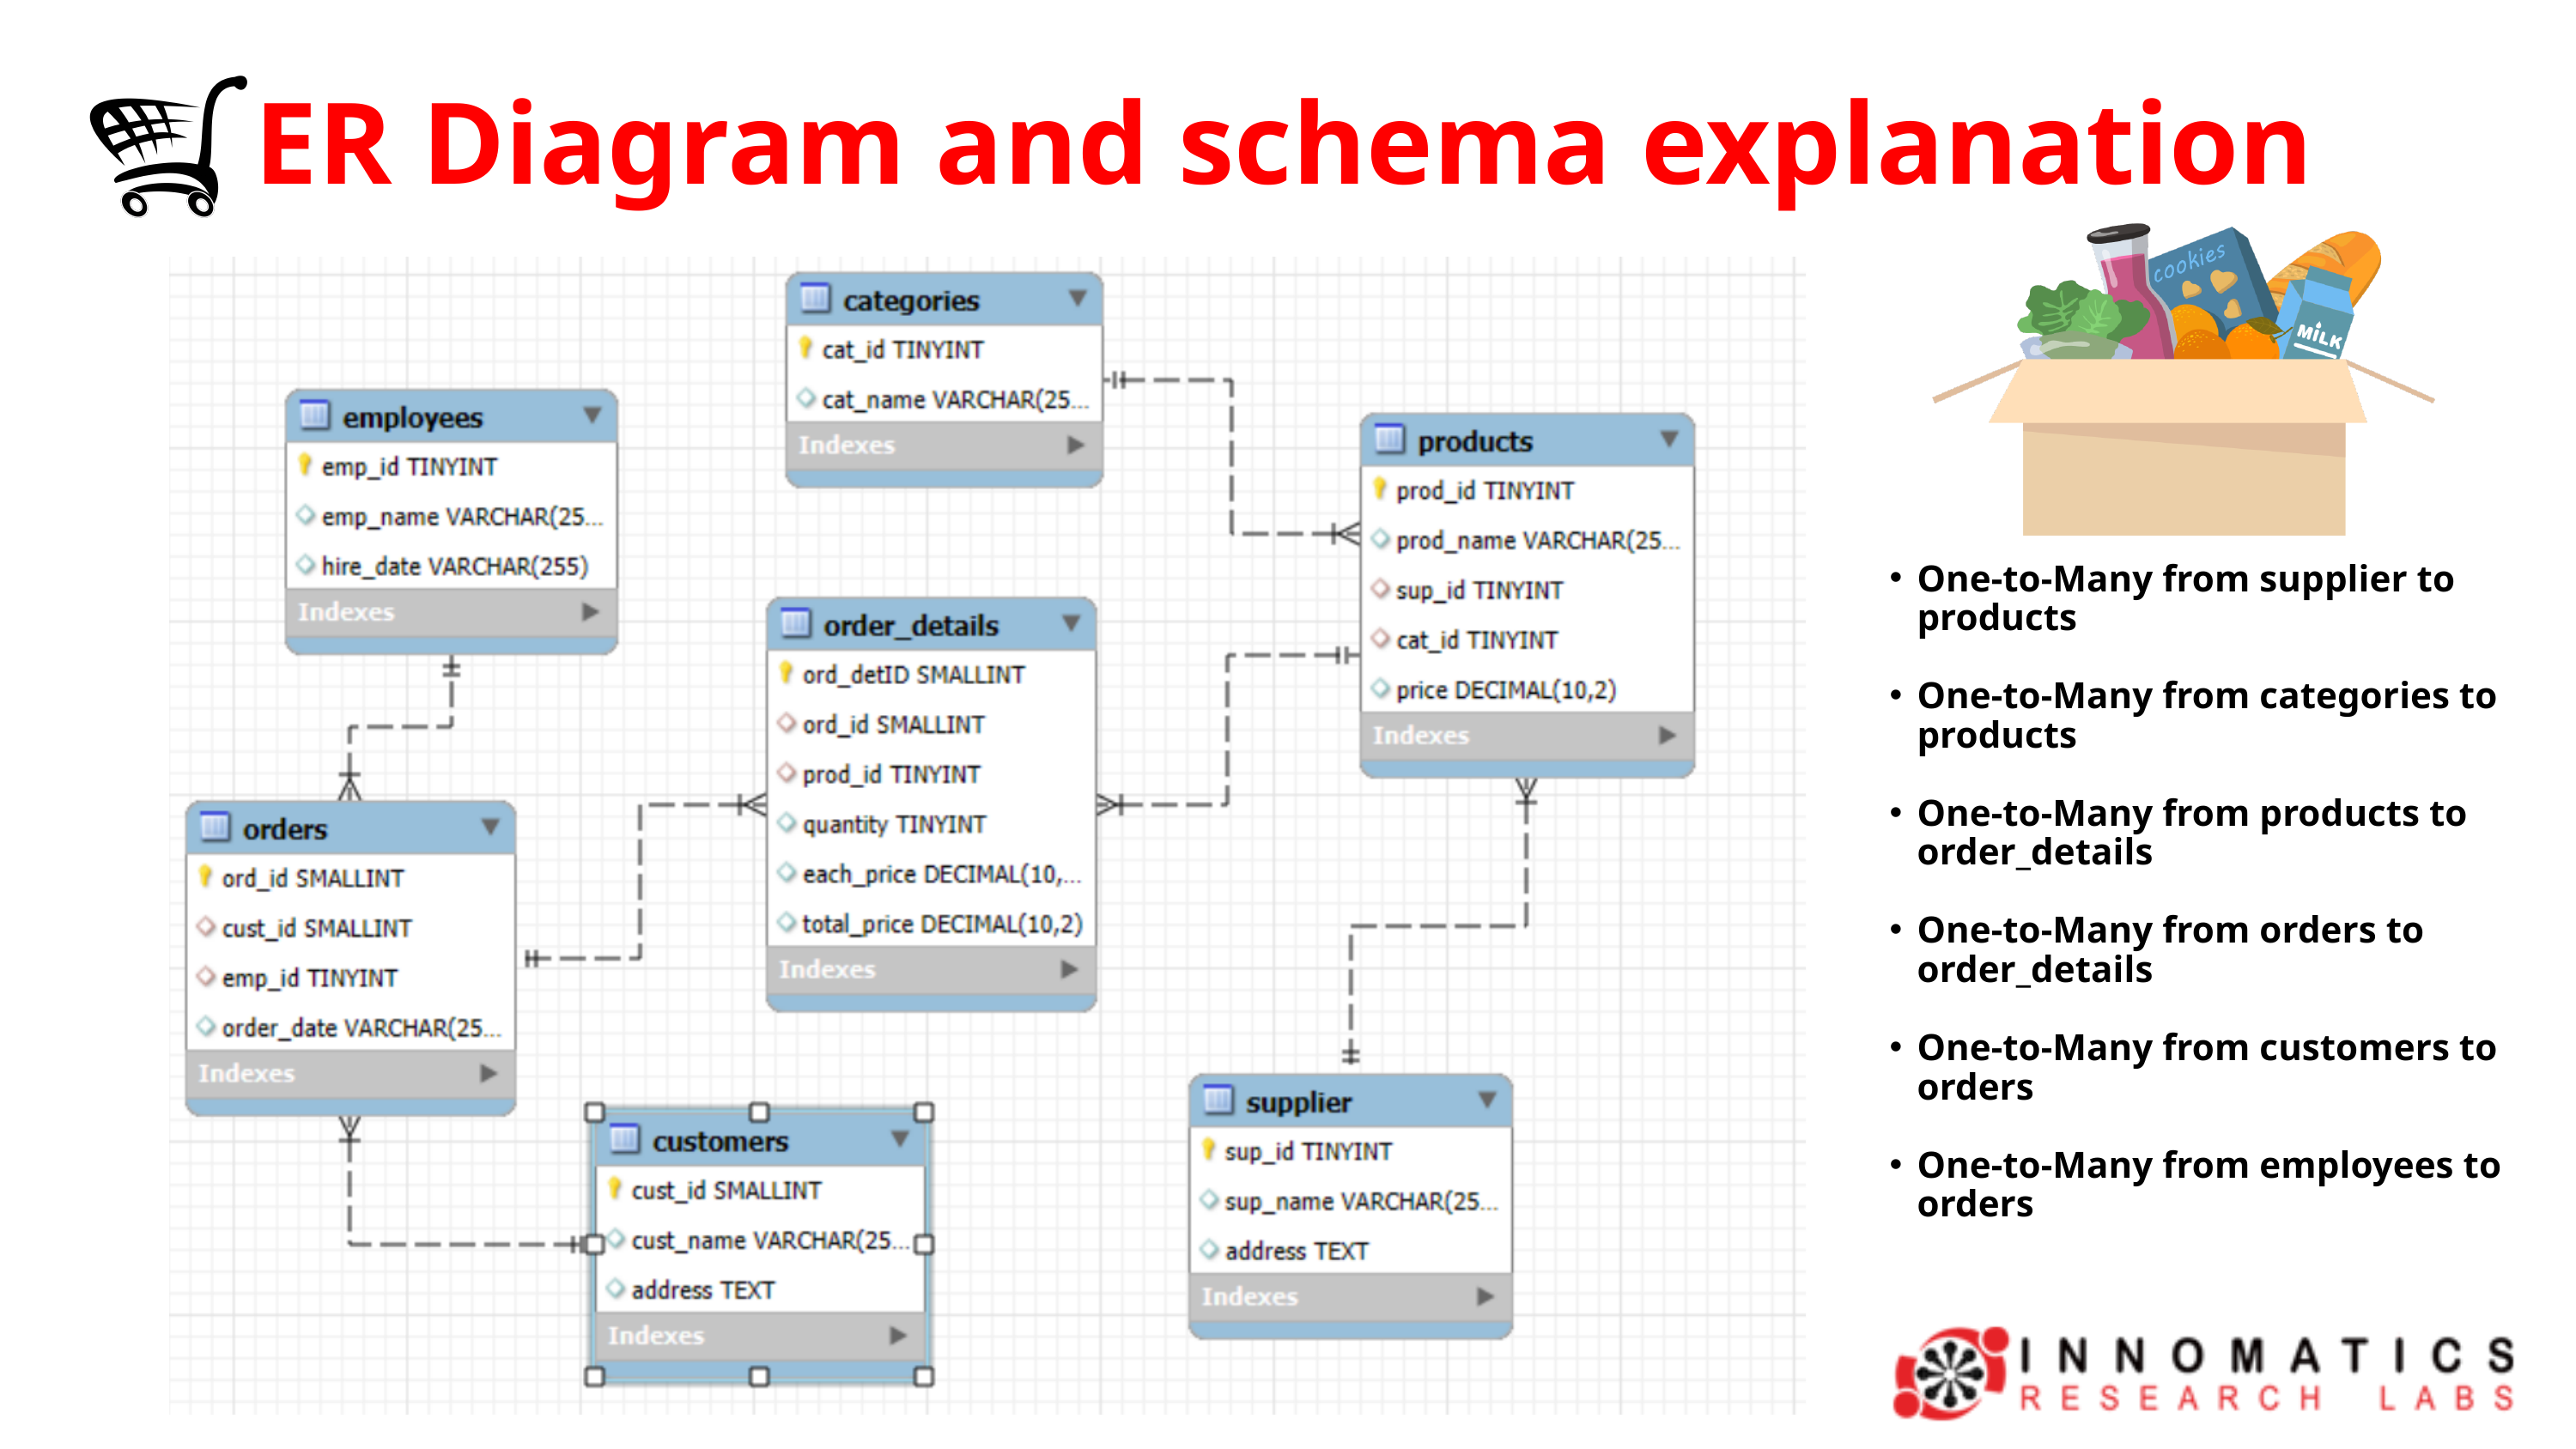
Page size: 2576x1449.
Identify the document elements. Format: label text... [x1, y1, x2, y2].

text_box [1862, 1306, 2544, 1449]
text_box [254, 0, 2576, 421]
text_box [1932, 430, 2435, 536]
text_box [34, 70, 248, 220]
text_box One-to-Many from supplier to products One-to-Many from categories to products One-to-Many from products to order_details One-to-Many from orders to order_details One-to-Many from customers to orders One-to-Many from employees to orders [1862, 560, 2506, 1306]
text_box [169, 257, 1807, 1415]
